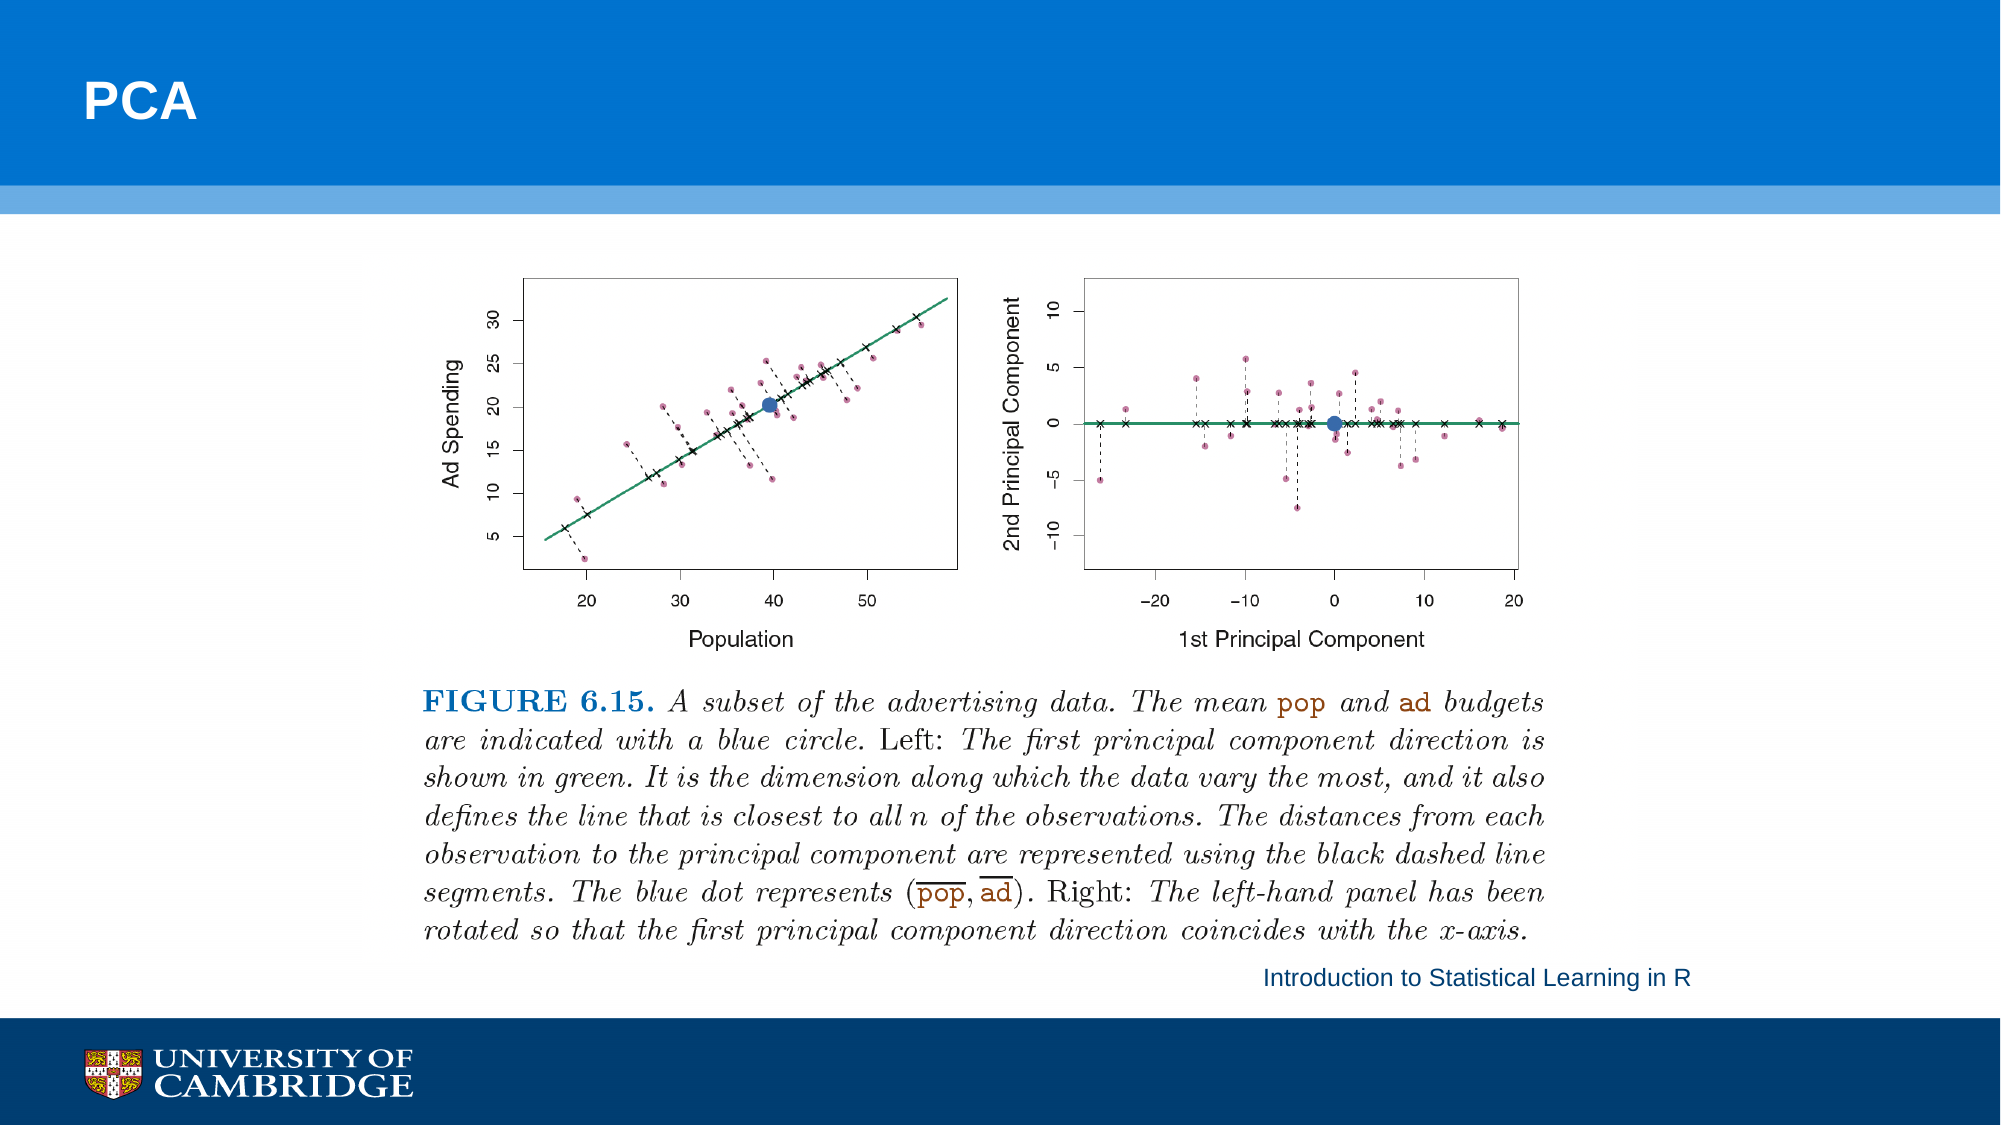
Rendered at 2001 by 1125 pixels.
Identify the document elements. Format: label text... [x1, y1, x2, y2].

text_box Introduction to Statistical Learning in R [1248, 954, 1708, 999]
title PCA [84, 65, 1916, 135]
picture [0, 0, 2001, 1125]
